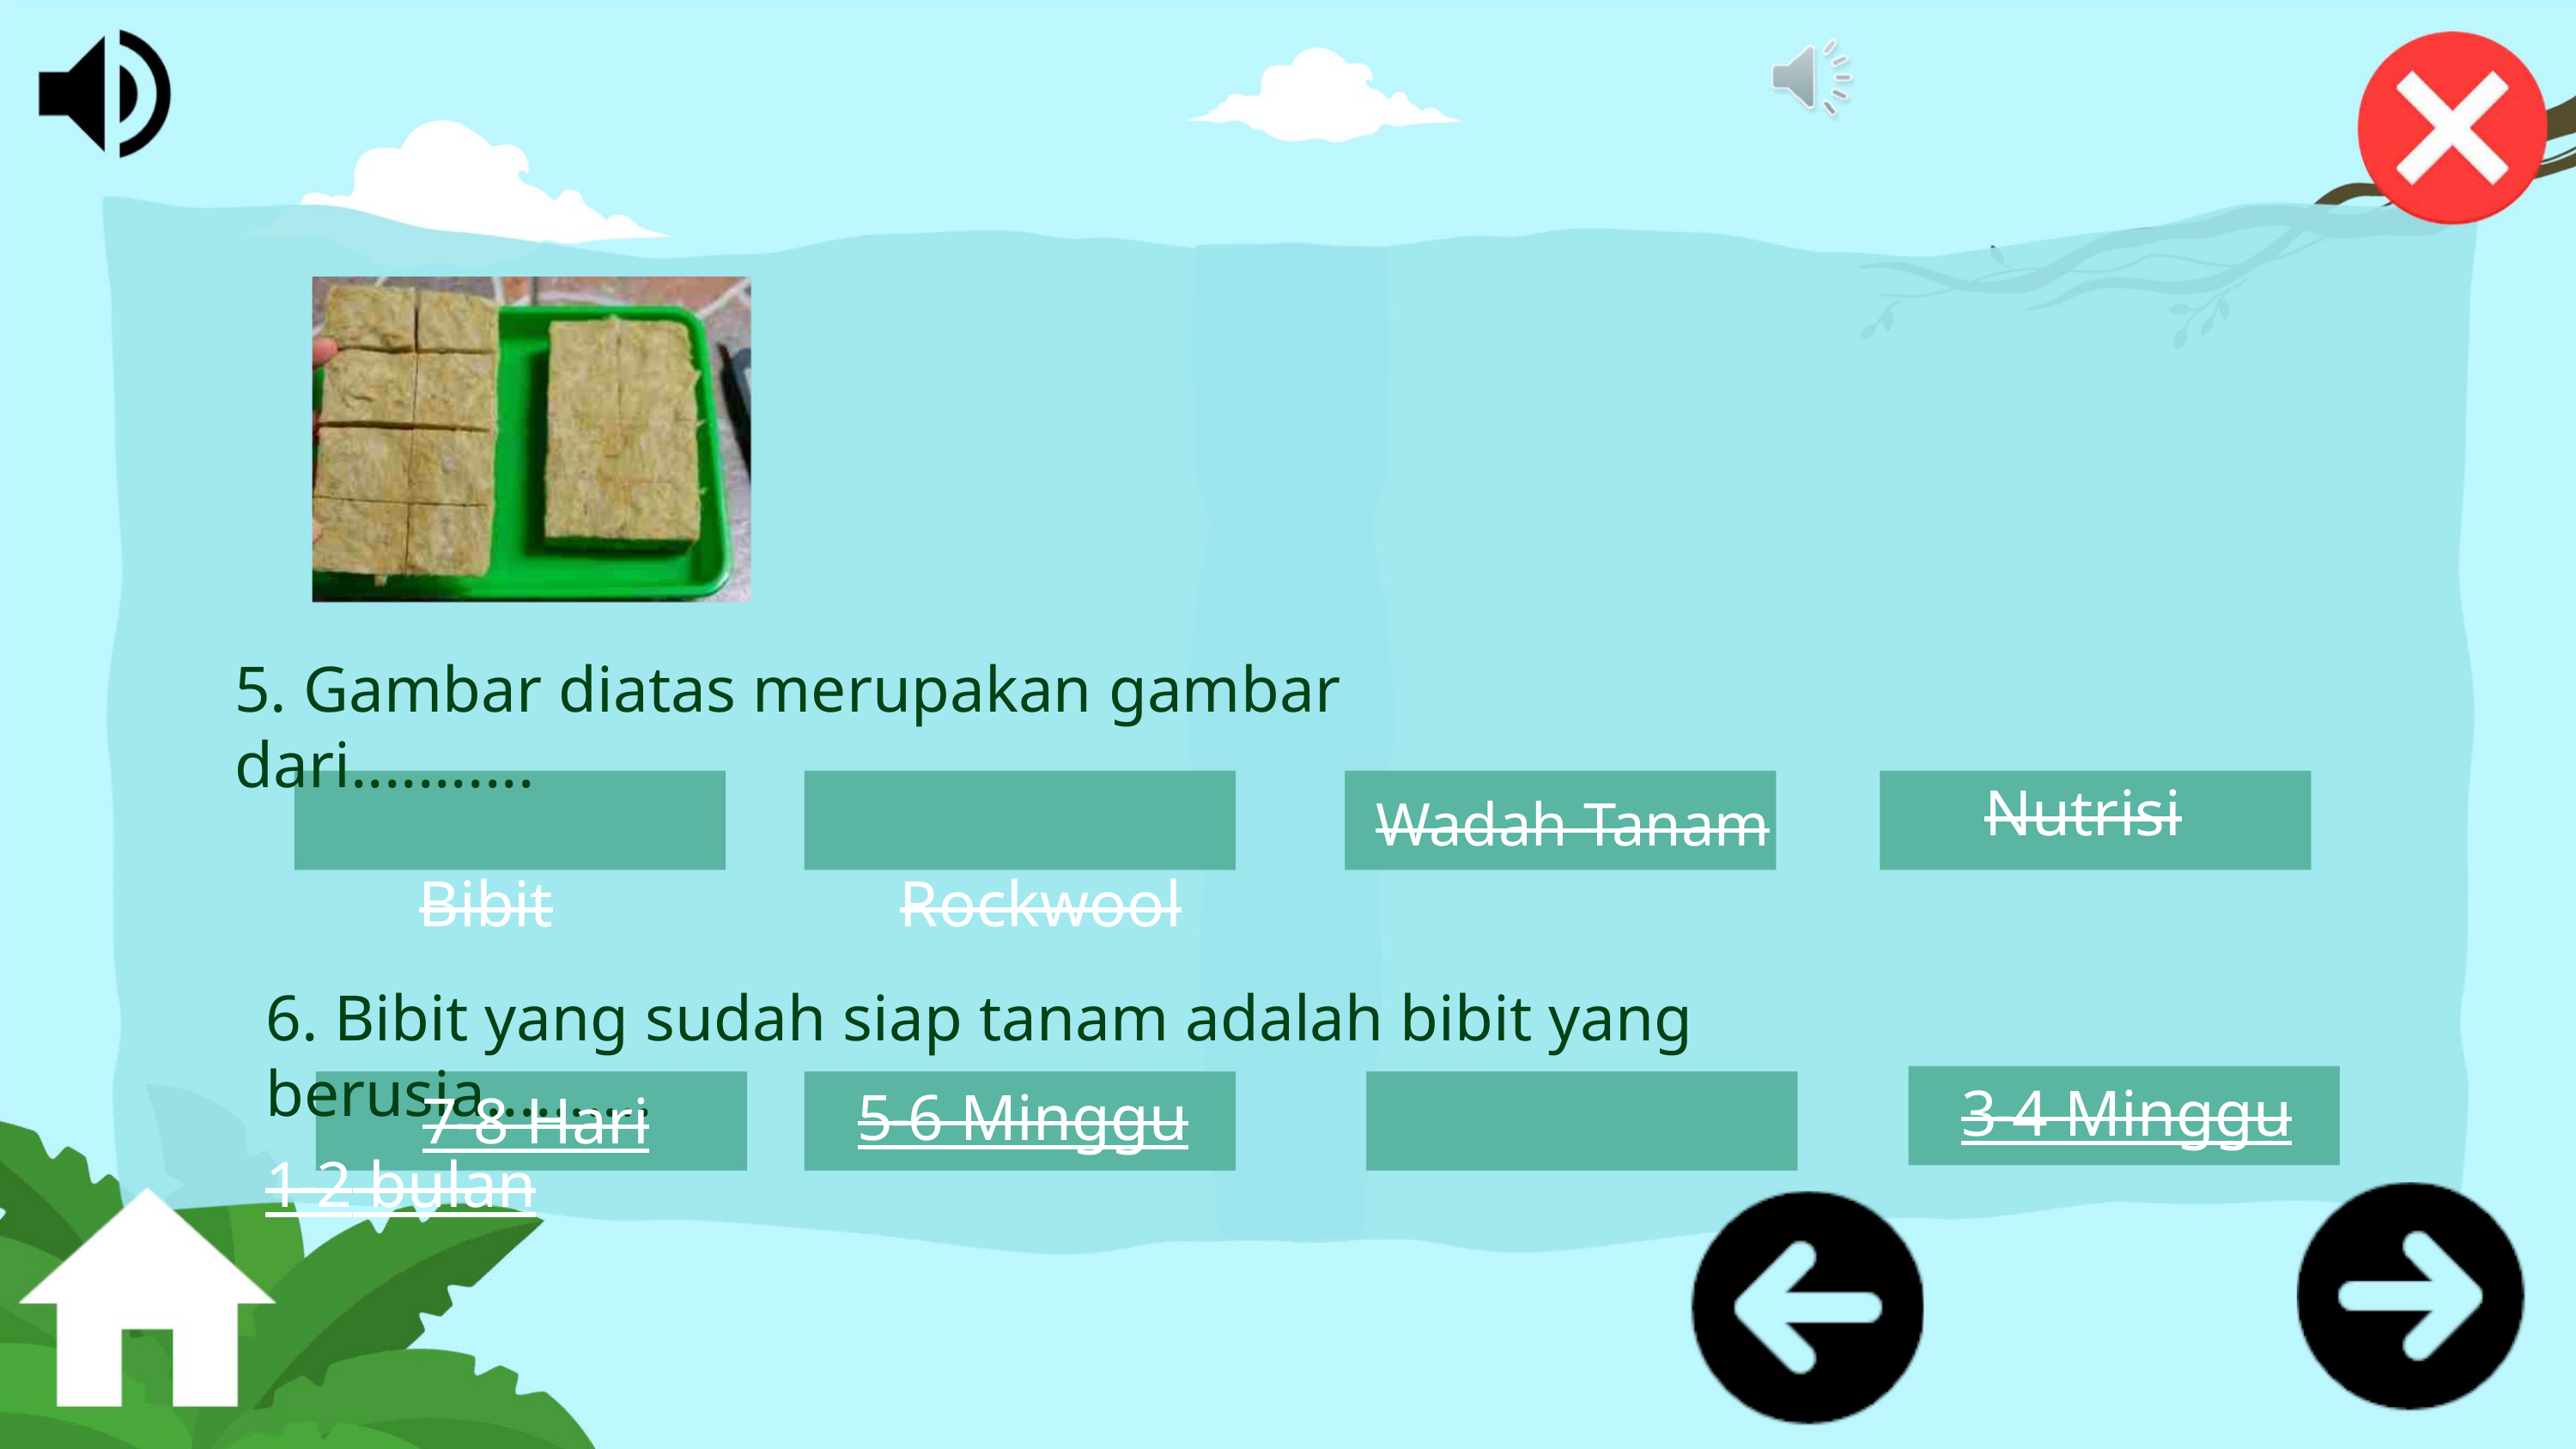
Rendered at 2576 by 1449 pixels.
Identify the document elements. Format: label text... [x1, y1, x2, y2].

text_box Nutrisi [1984, 773, 2185, 849]
text_box 7-8 Hari [422, 1090, 664, 1167]
text_box [0, 0, 2576, 1449]
text_box 5-6 Minggu [857, 1087, 1191, 1163]
text_box 6. Bibit yang sudah siap tanam adalah bibit yang berusia.......... 1-2 bulan [265, 977, 1952, 1231]
text_box 3-4 Minggu [1961, 1082, 2296, 1160]
text_box Wadah Tanam [1376, 786, 1773, 858]
text_box 5. Gambar diatas merupakan gambar dari........... Bibit Rockwool [234, 648, 1536, 940]
